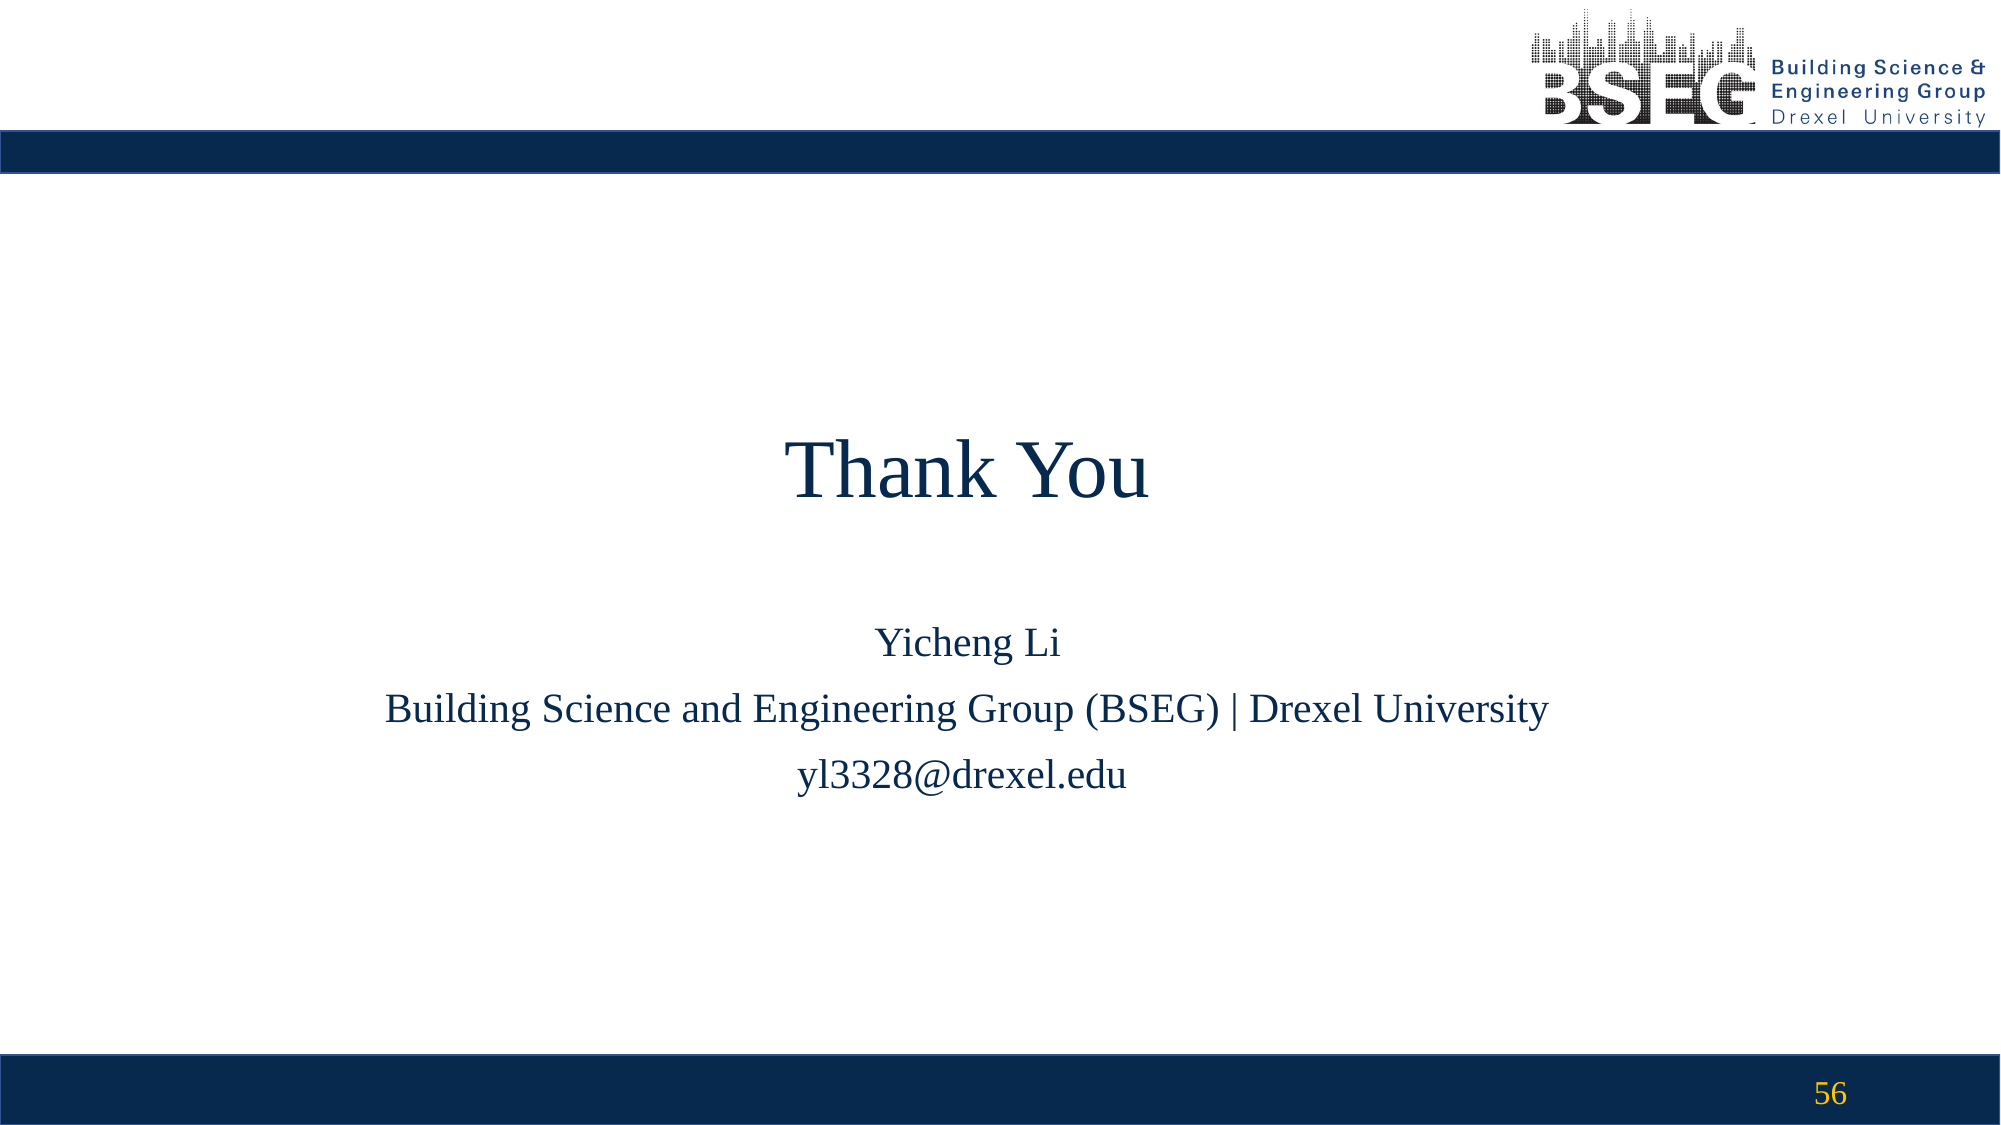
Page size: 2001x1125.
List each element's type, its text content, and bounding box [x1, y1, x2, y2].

list Thank You Yicheng Li Building Science and Engineering Group (BSEG) | Drexel University yl3328@drexel.edu [27, 418, 1909, 852]
picture [1524, 7, 1994, 129]
slide_number 56 [1412, 1060, 1863, 1121]
